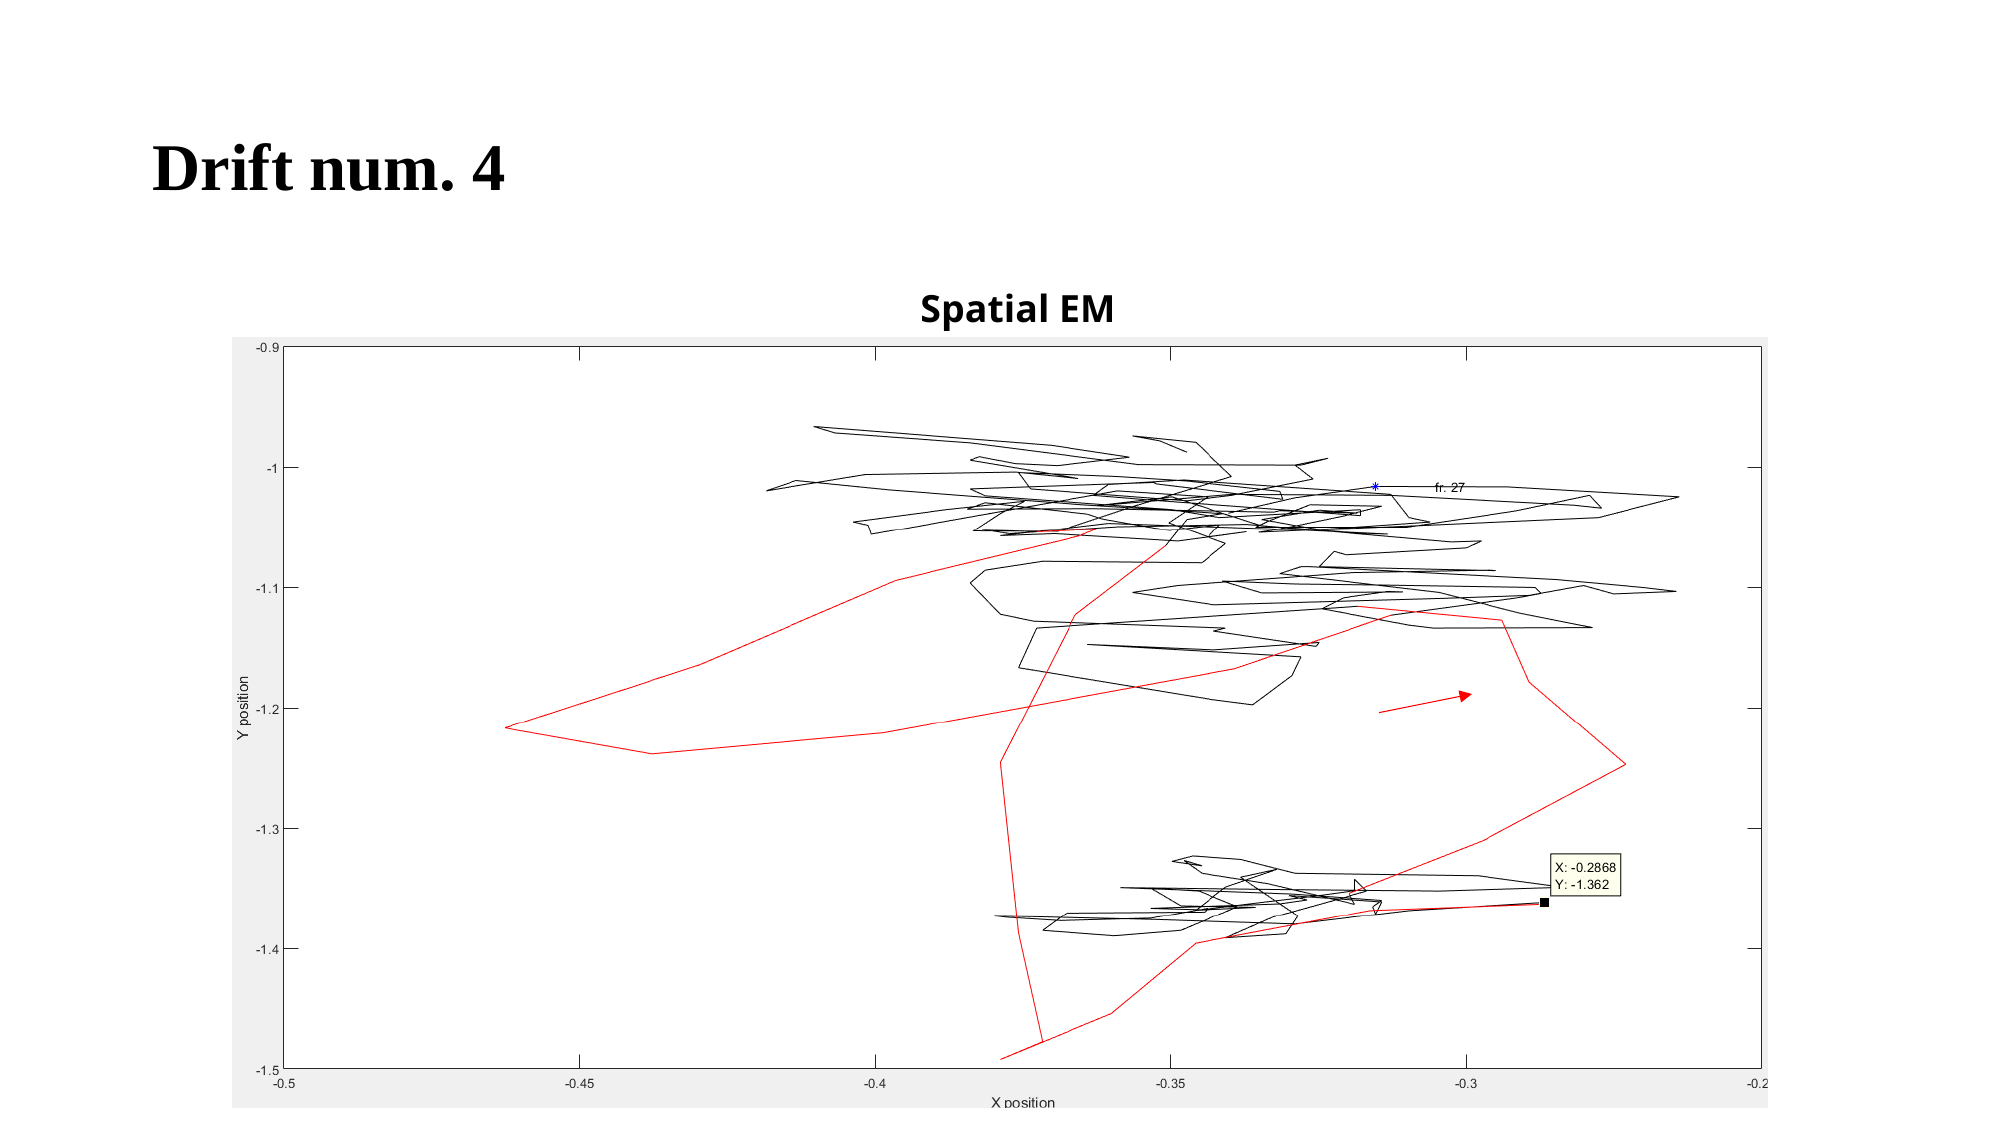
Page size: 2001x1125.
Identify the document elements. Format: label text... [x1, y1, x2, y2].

title Drift num. 4 [137, 59, 1863, 278]
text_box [1379, 693, 1472, 713]
text_box Spatial EM [905, 277, 1301, 337]
picture [232, 337, 1768, 1108]
